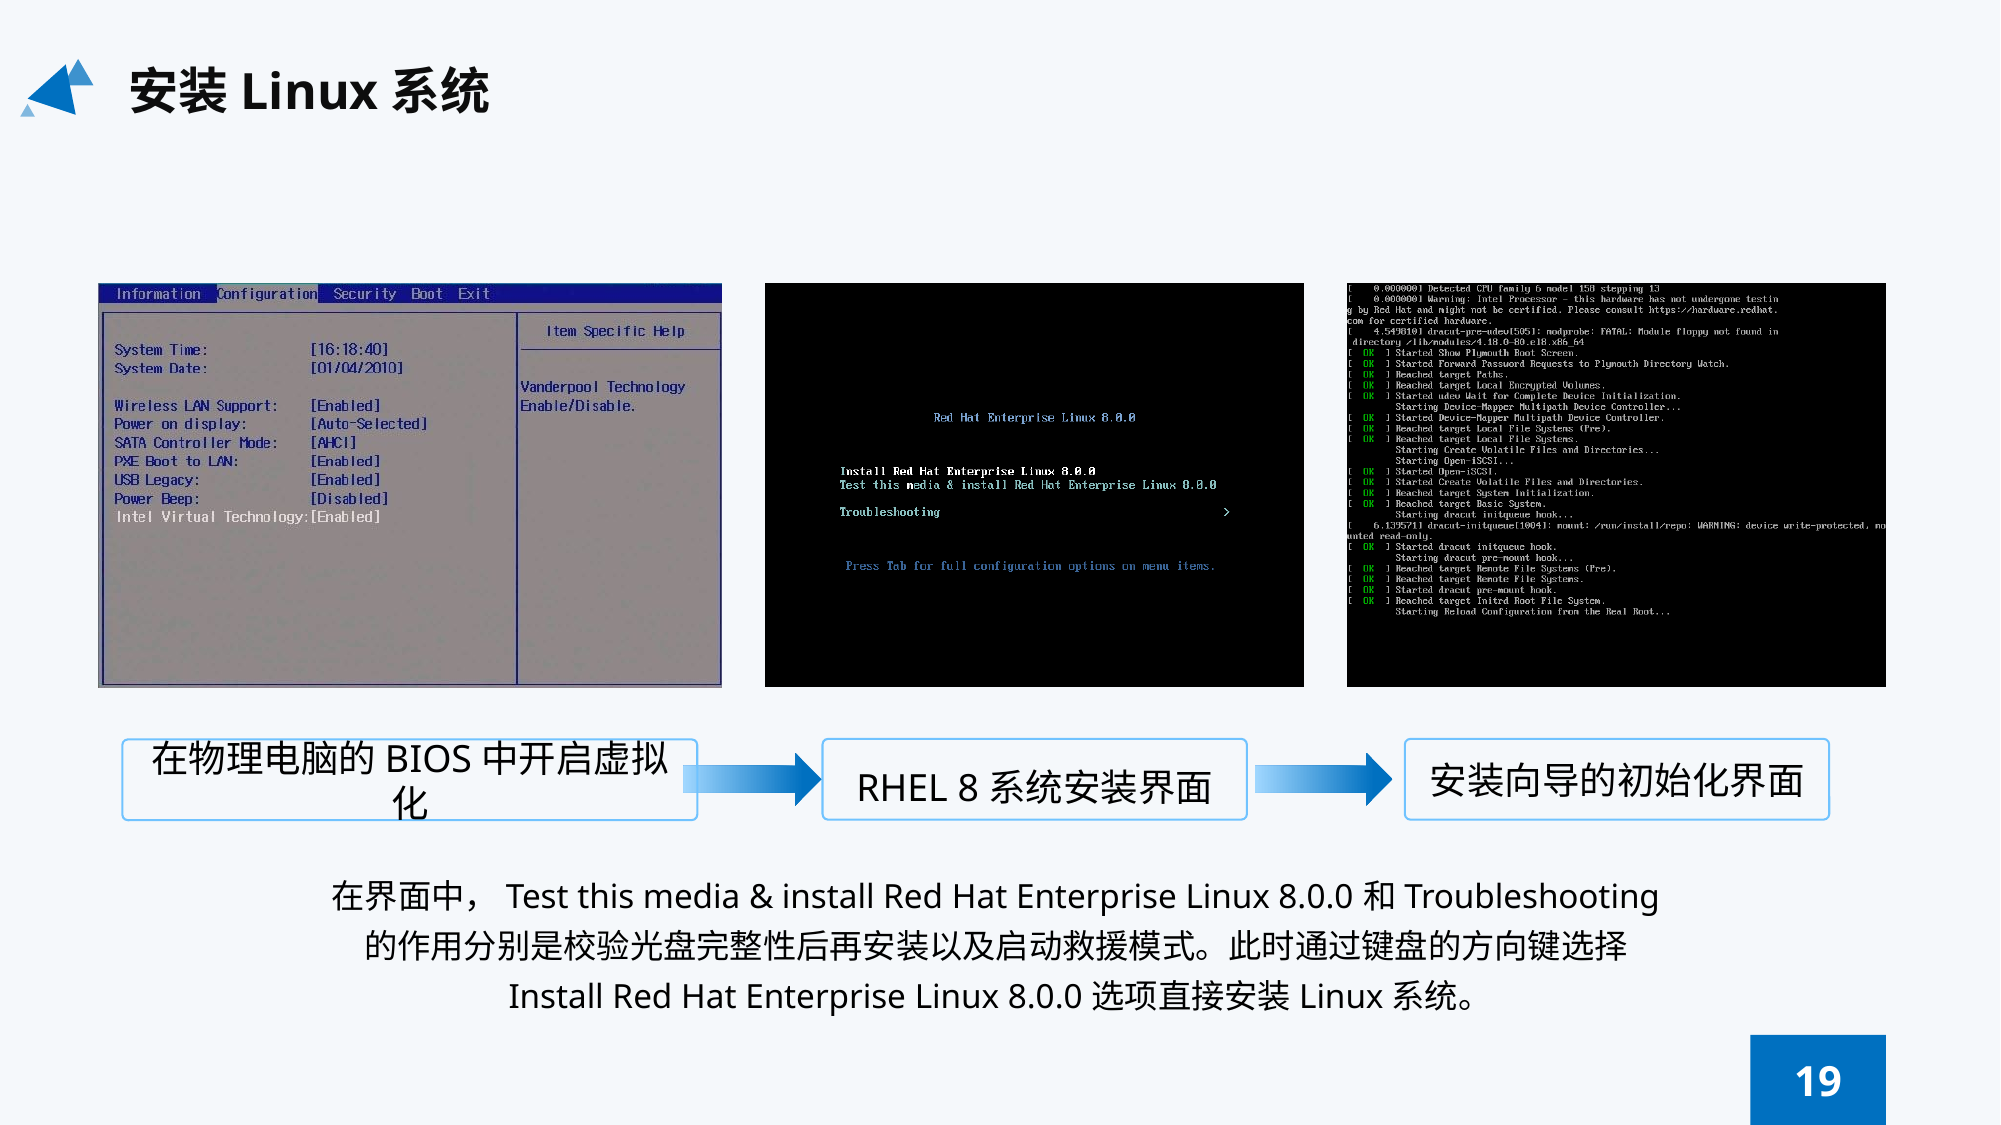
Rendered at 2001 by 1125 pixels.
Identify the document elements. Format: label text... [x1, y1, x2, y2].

text_box RHEL 8系统安装界面 [821, 737, 1248, 821]
text_box 安装向导的初始化界面 [1403, 737, 1831, 821]
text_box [1750, 1034, 1886, 1125]
picture [98, 283, 722, 688]
text_box 在界面中，Test this media & install Red Hat Enterprise Linux 8.0.0和Troubleshooting的作用分别是校验光盘完整性后再安装以及启动救援模式。此时通过键盘的方向键选择Install Red Hat Enterprise Linux 8.0.0选项直接安装Linux系统。 [316, 857, 1683, 1023]
picture [765, 283, 1304, 687]
text_box 在物理电脑的BIOS中开启虚拟化 [121, 738, 699, 822]
text_box [1253, 750, 1395, 809]
text_box 安装Linux系统 [114, 52, 822, 127]
picture [1347, 283, 1886, 687]
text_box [20, 58, 94, 117]
text_box [699, 750, 824, 809]
